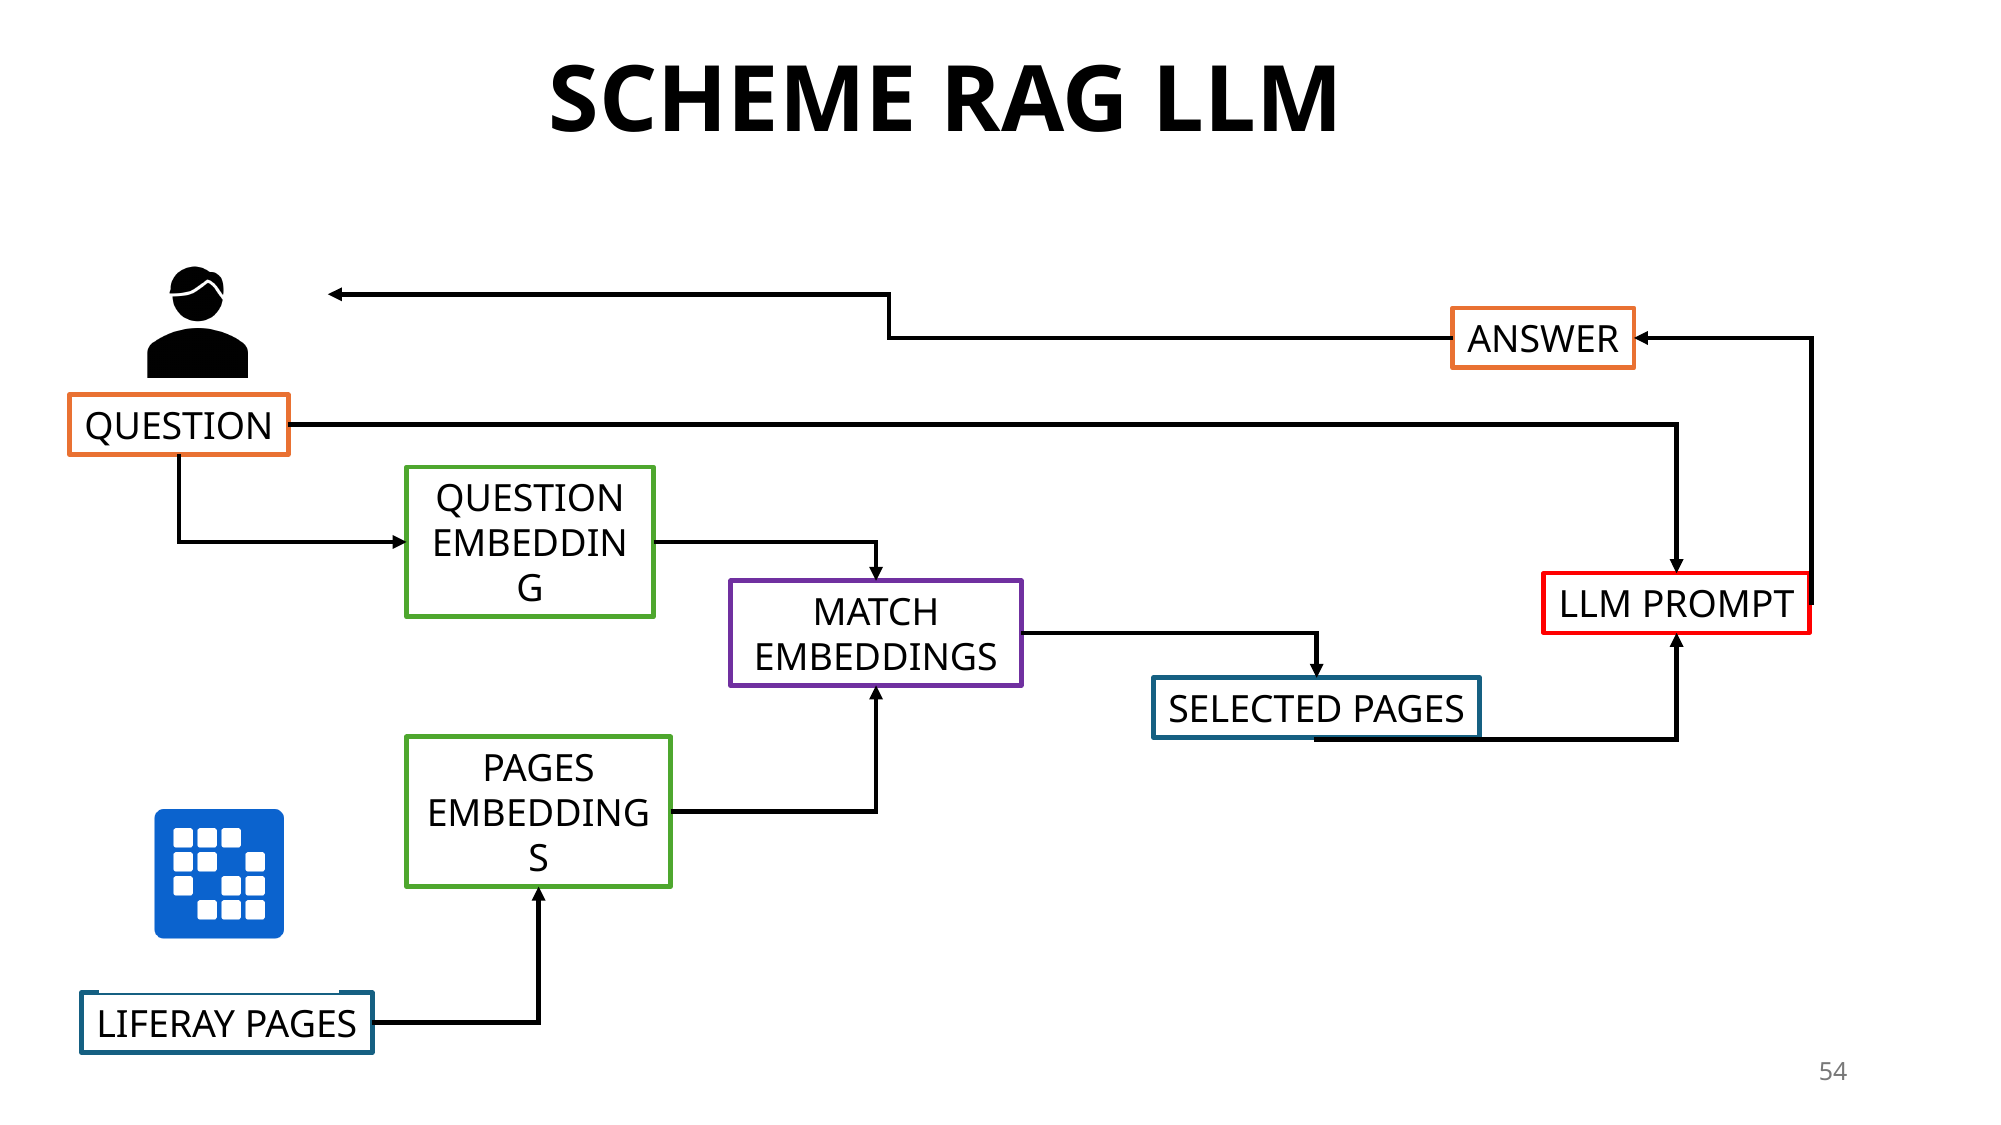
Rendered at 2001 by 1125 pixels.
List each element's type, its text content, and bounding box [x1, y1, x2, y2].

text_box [1625, 337, 1797, 604]
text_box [1020, 633, 1318, 679]
text_box MATCH EMBEDDINGS [730, 580, 1022, 686]
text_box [274, 424, 1625, 574]
title SCHEME RAG LLM [533, 0, 2000, 211]
text_box QUESTION [69, 394, 259, 455]
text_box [259, 373, 326, 603]
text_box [354, 842, 540, 1024]
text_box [670, 686, 877, 791]
text_box SELECTED PAGES [1153, 677, 1443, 738]
text_box ANSWER [1452, 308, 1634, 368]
slide_number 54 [1412, 1042, 1863, 1103]
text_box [327, 293, 1461, 339]
text_box LIFERAY PAGES [81, 992, 373, 1053]
text_box LLM PROMPT [1550, 573, 1810, 633]
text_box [652, 574, 877, 582]
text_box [1443, 505, 1550, 867]
text_box PAGES EMBEDDINGS [406, 736, 671, 887]
text_box QUESTION EMBEDDING [406, 574, 654, 617]
picture [122, 249, 274, 401]
picture [98, 753, 339, 994]
